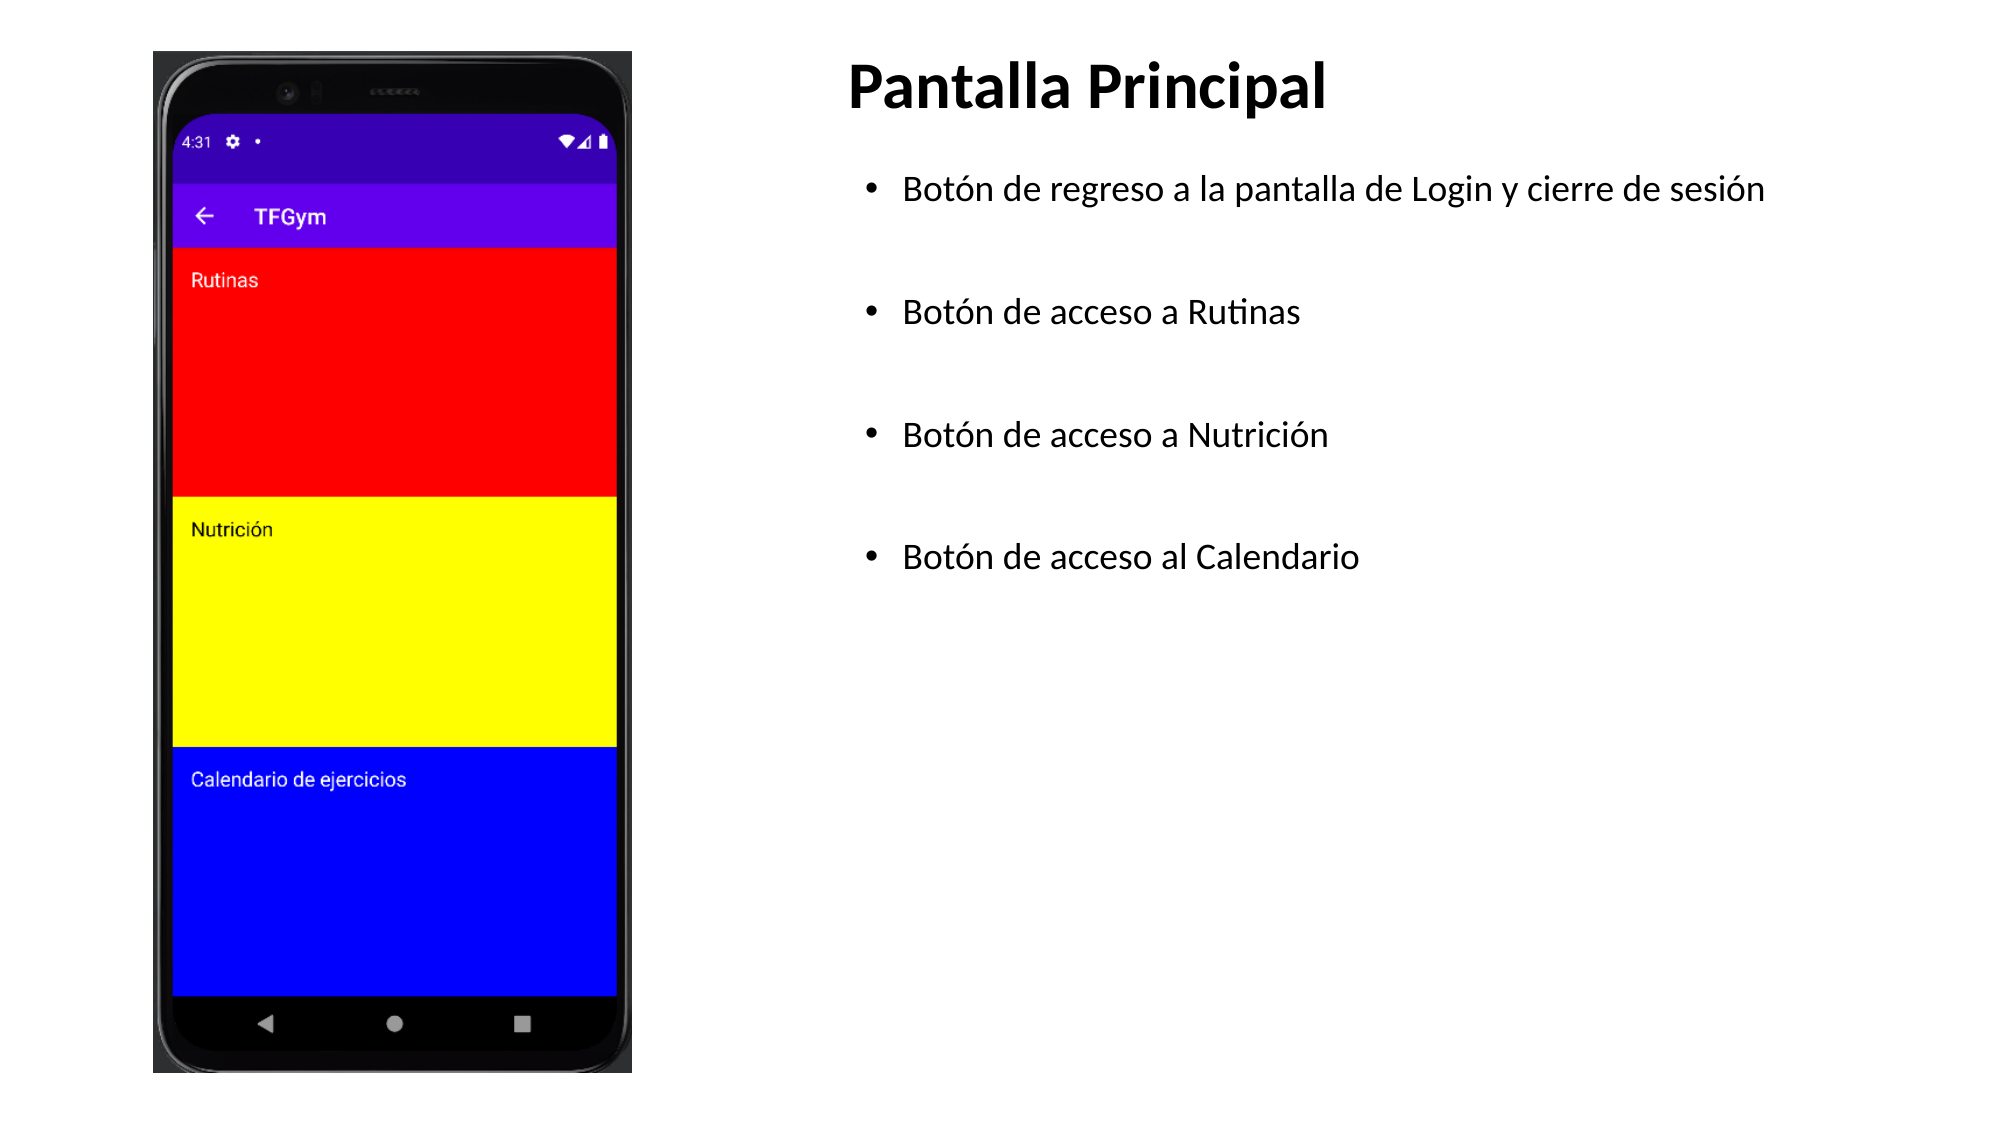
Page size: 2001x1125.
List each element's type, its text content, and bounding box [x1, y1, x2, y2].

picture [153, 51, 632, 1073]
list Botón de regreso a la pantalla de Login y cierre de sesión Botón de acceso a Rutinas Botón de acceso a Nutrición Botón de acceso al Calendario [850, 161, 1863, 962]
text_box Pantalla Principal [833, 34, 1847, 130]
